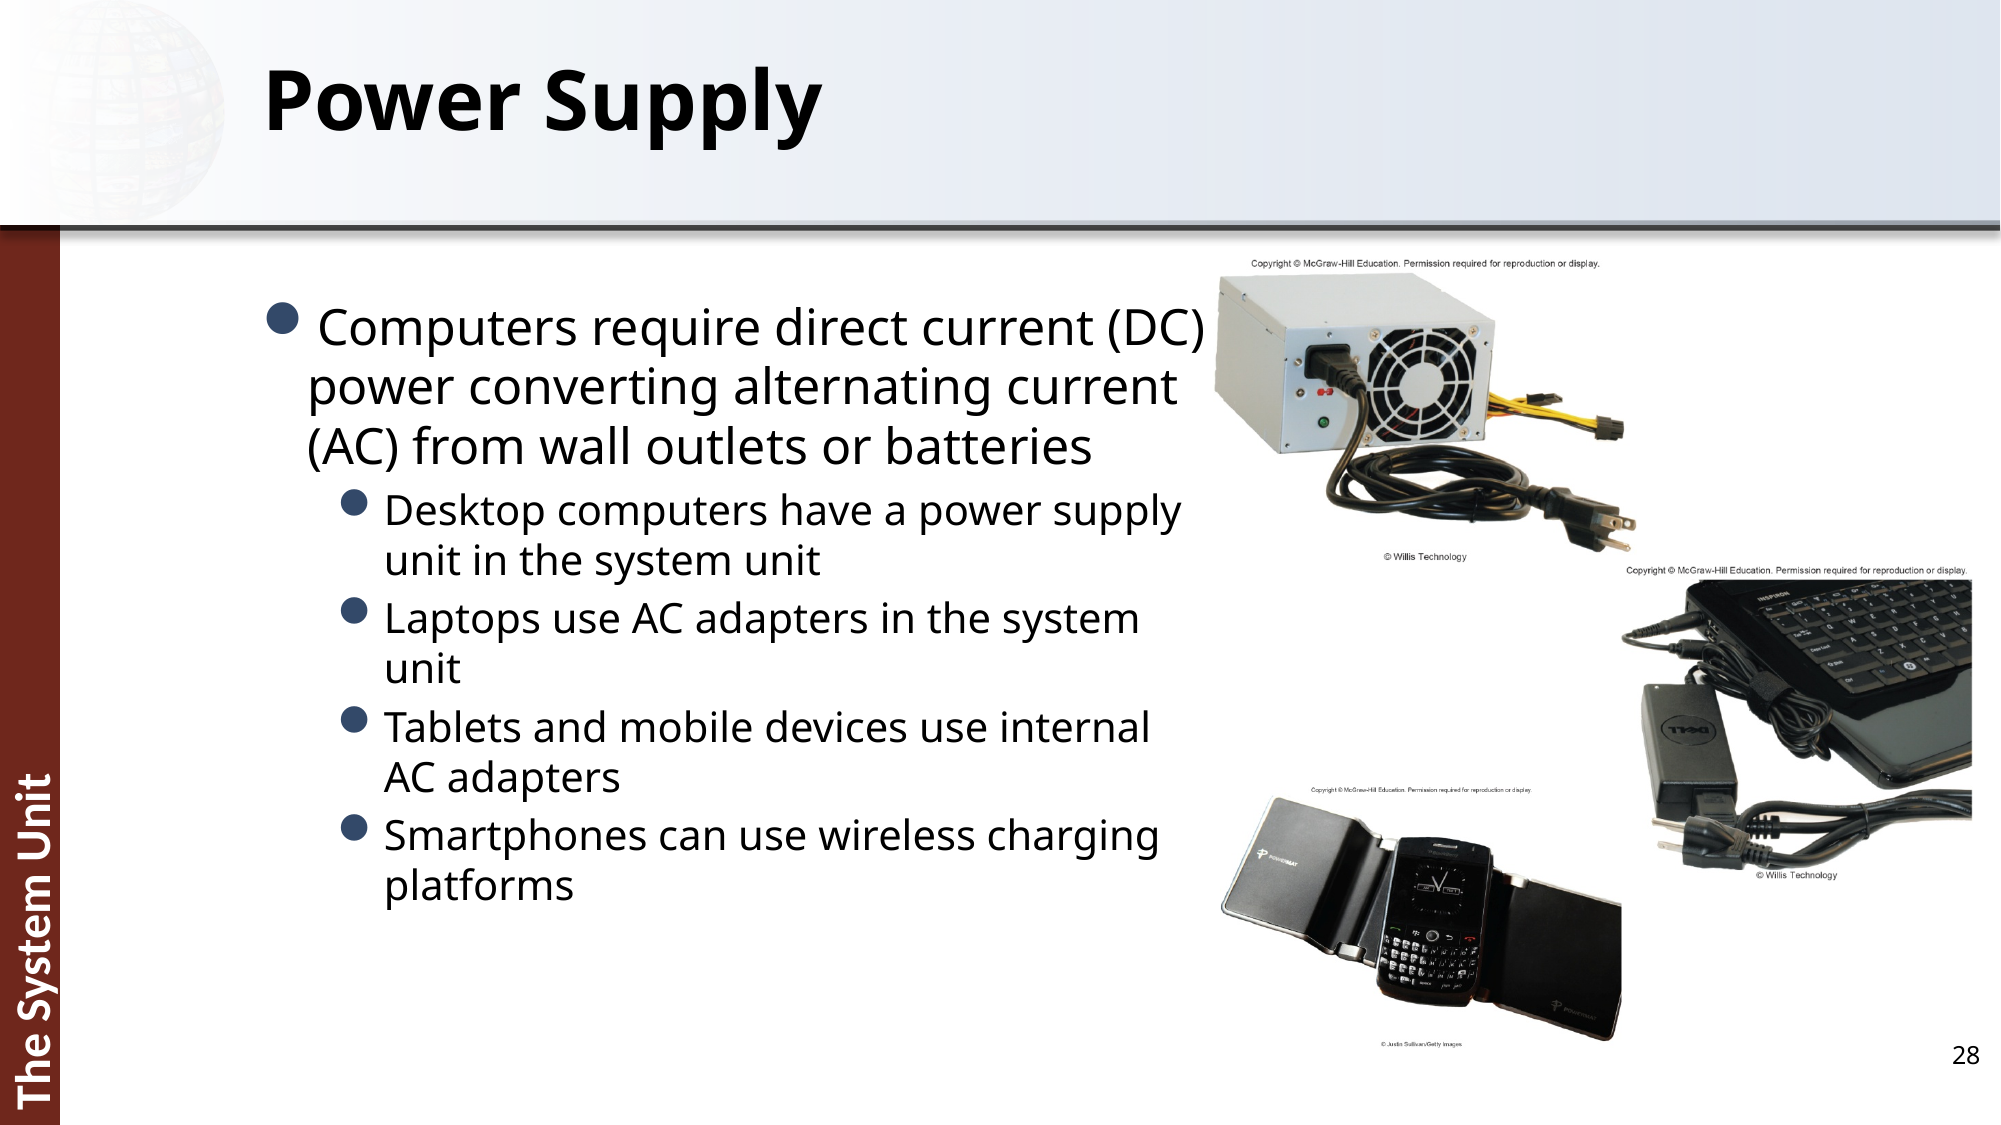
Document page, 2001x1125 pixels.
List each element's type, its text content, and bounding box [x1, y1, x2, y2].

list Computers require direct current (DC) power converting alternating current (AC) from wall outlets or batteries Desktop computers have a power supply unit in the system unit Laptops use AC adapters in the system unit Tablets and mobile devices use internal AC adapters Smartphones can use wireless charging platforms [247, 287, 1228, 995]
slide_number 28 [1795, 1033, 1996, 1079]
title Power Supply [247, 0, 1985, 195]
picture [1219, 566, 1974, 1048]
picture [1213, 259, 1637, 563]
